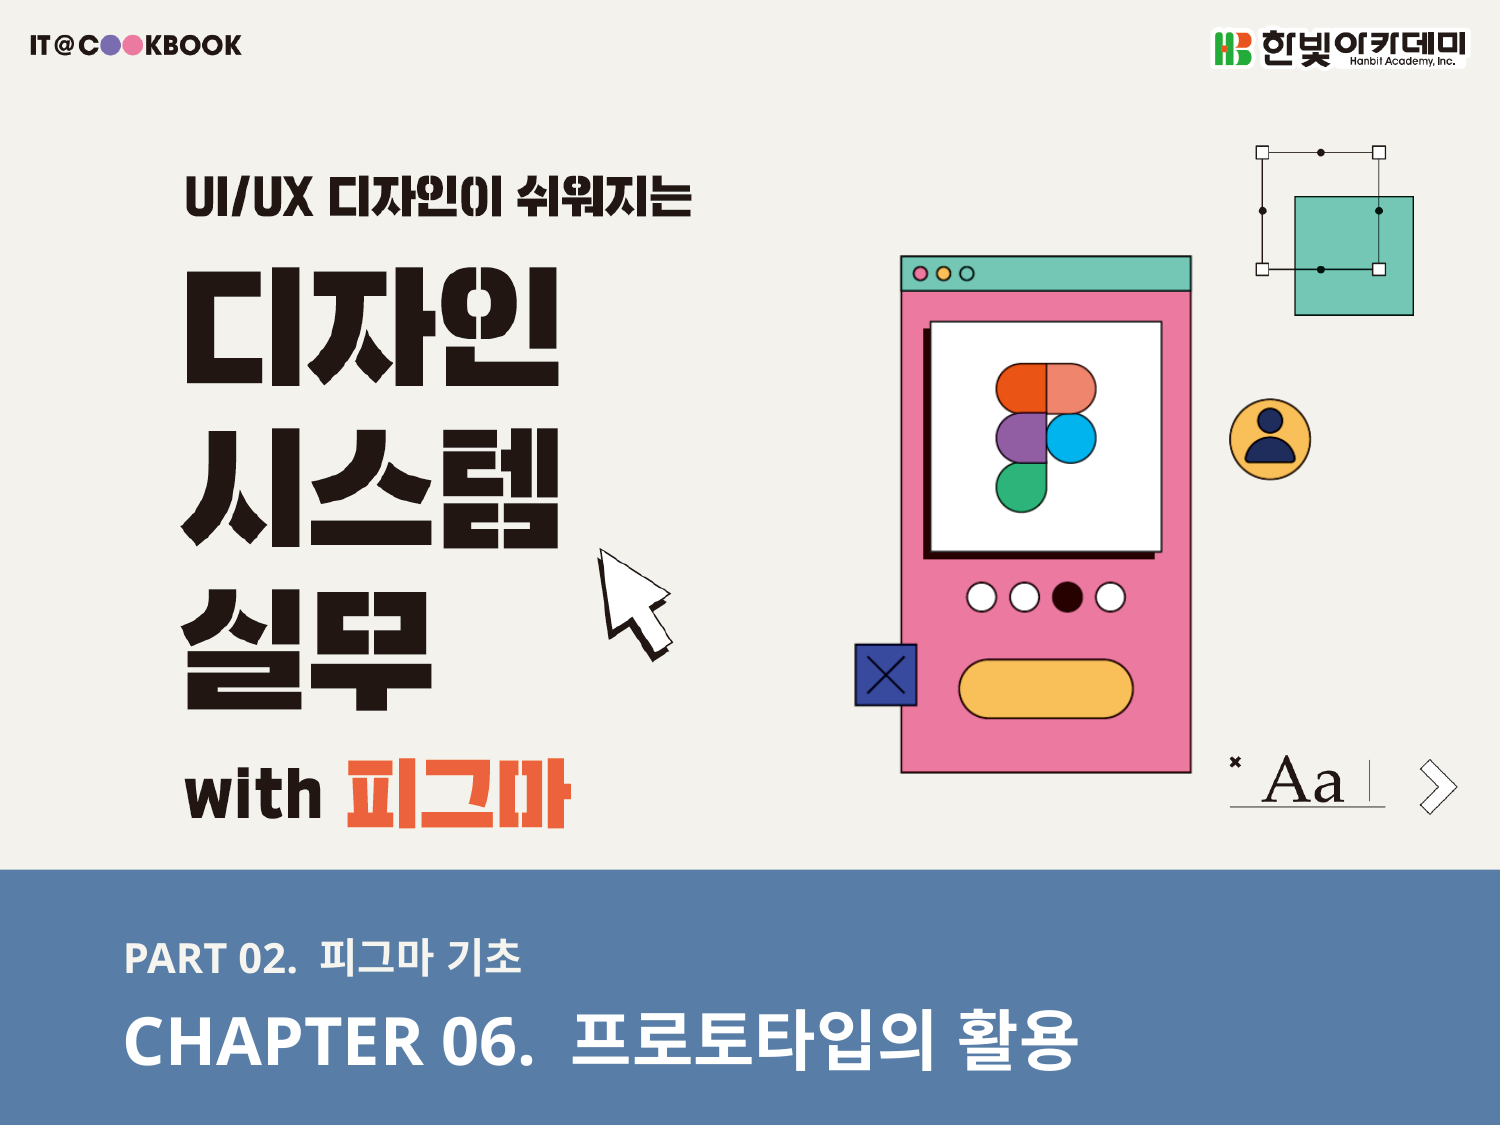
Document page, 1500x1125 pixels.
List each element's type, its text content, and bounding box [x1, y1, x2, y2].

picture [832, 243, 1461, 827]
picture [1246, 137, 1423, 327]
picture [171, 160, 703, 841]
title CHAPTER 06. 프로토타입의 활용 [107, 1000, 1471, 1091]
picture [1175, 5, 1495, 89]
picture [17, 19, 254, 73]
picture [1222, 385, 1318, 494]
text_box PART 02. 피그마 기초 [107, 914, 1471, 1000]
